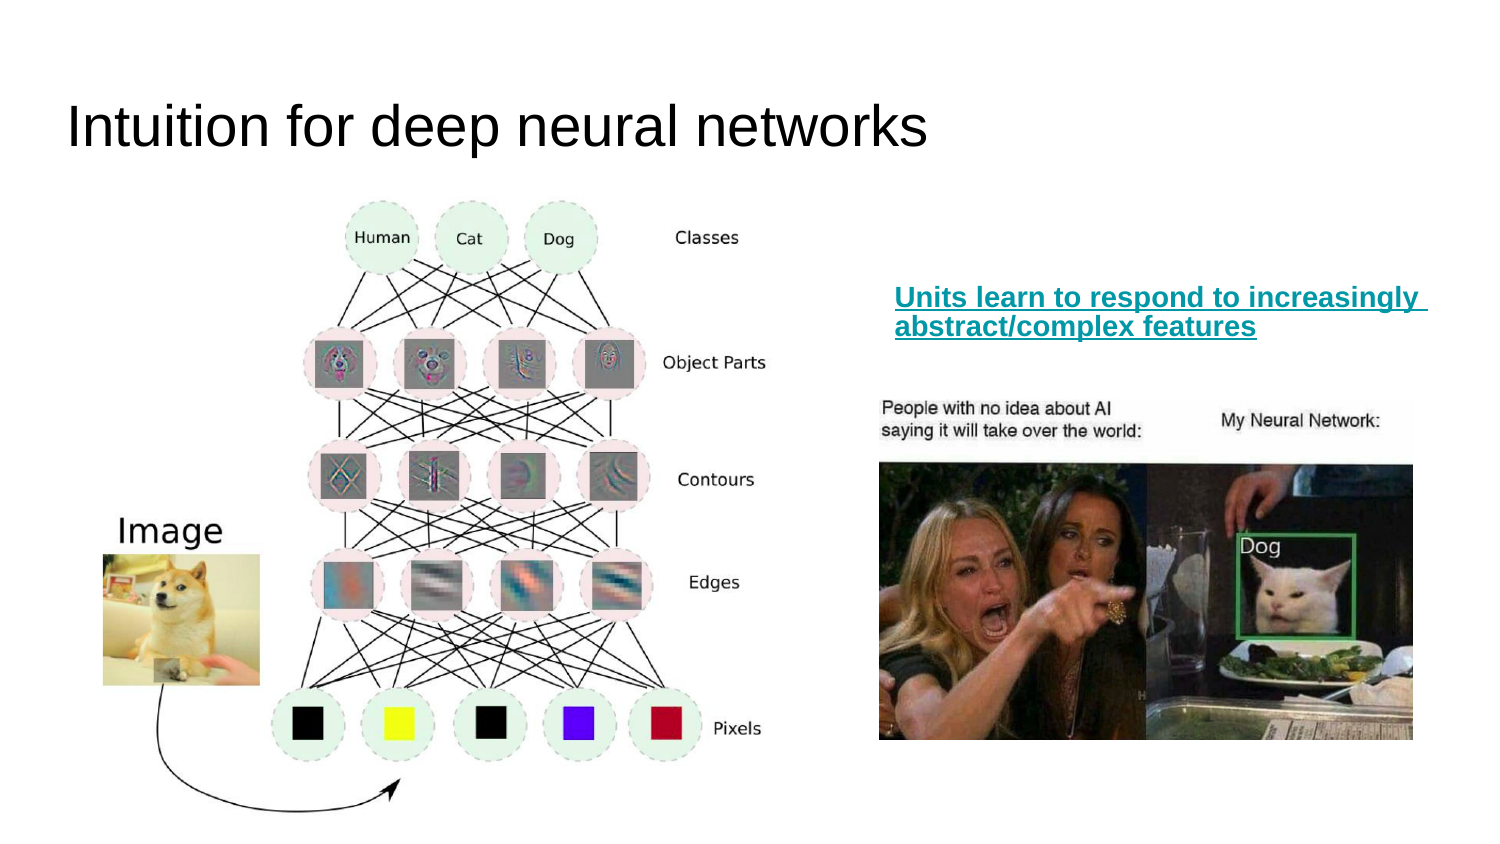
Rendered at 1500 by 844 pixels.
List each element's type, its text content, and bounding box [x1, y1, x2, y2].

picture [93, 194, 789, 822]
picture [879, 399, 1414, 740]
text_box Units learn to respond to increasingly abstract/complex features [879, 237, 1449, 354]
title Intuition for deep neural networks [51, 72, 1449, 167]
